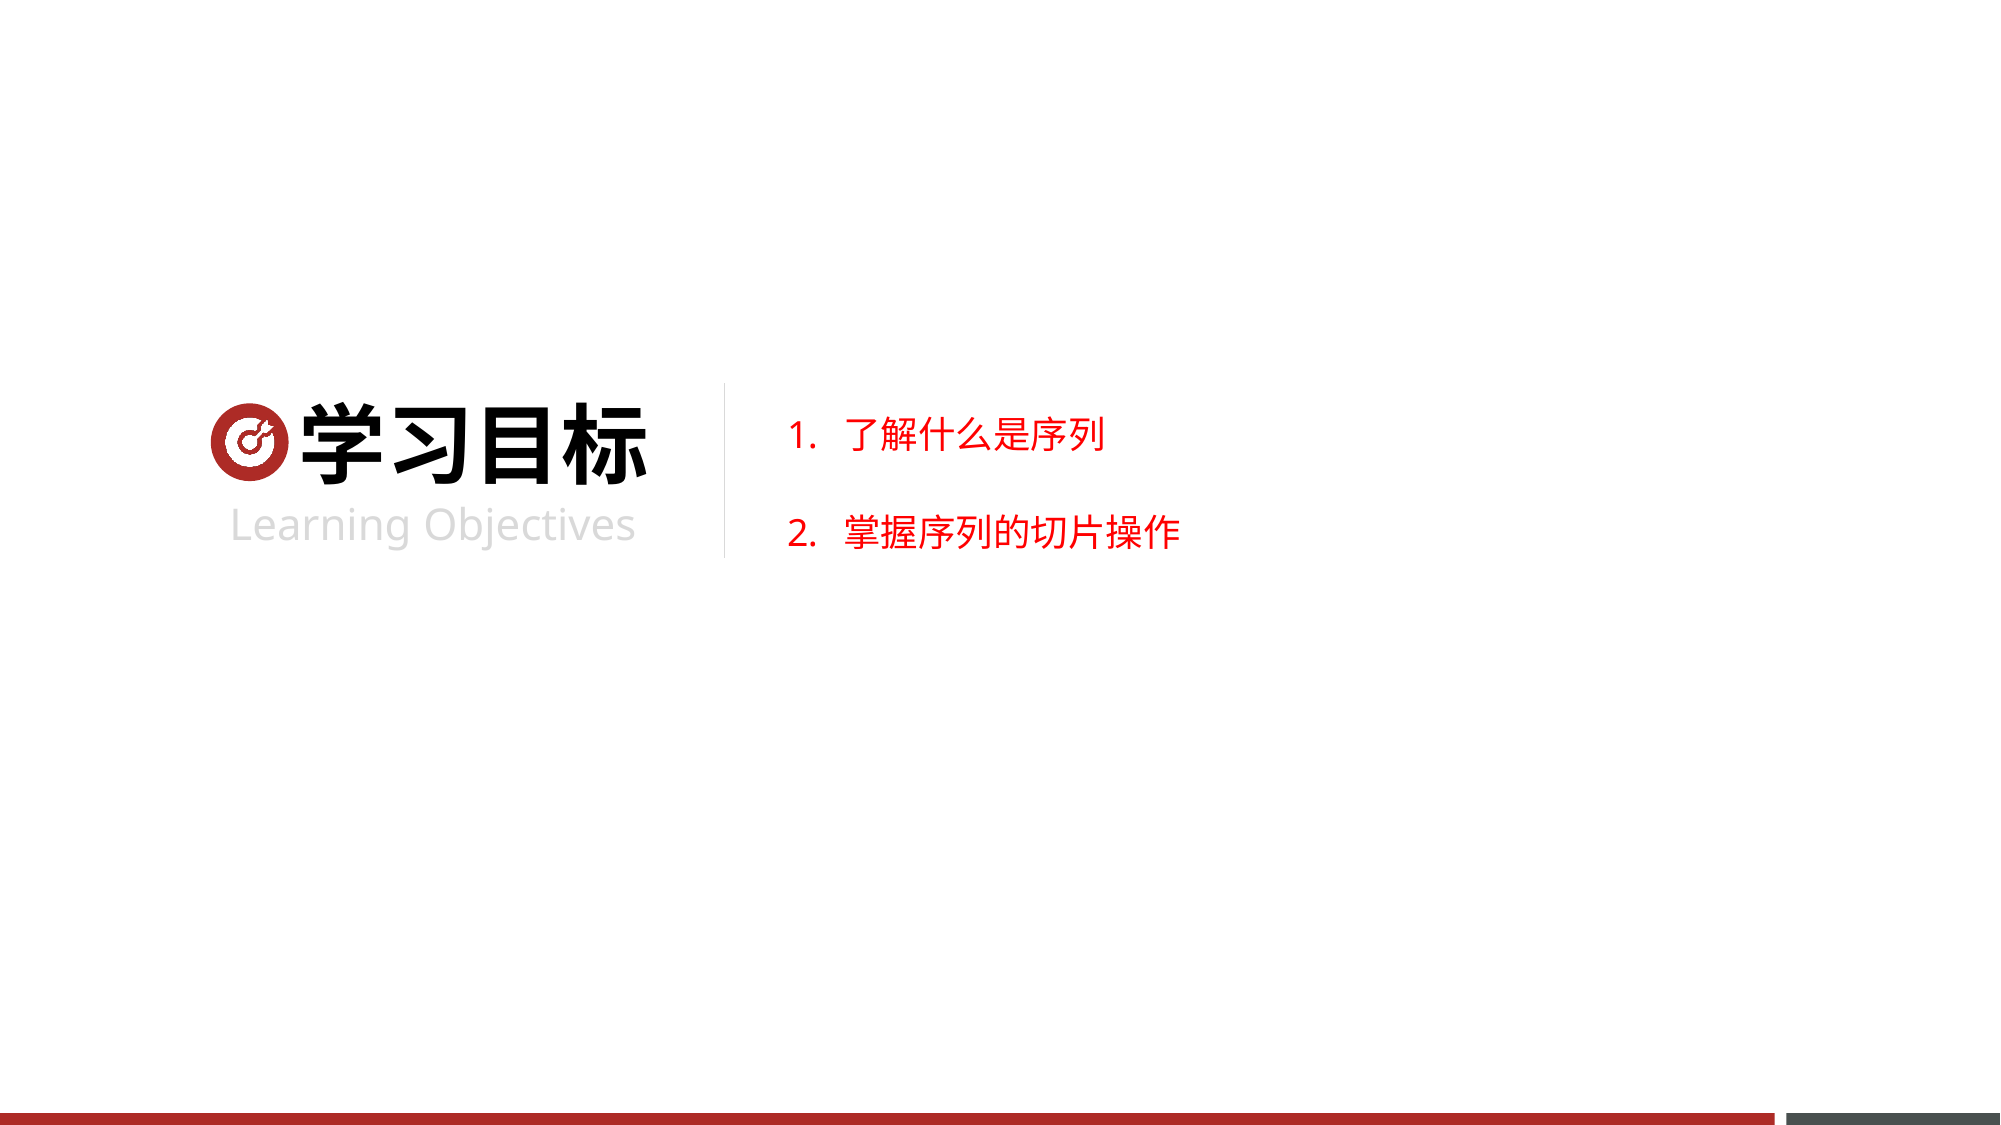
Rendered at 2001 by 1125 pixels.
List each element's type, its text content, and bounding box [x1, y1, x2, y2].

list 了解什么是序列 掌握序列的切片操作 [772, 226, 1806, 694]
picture [216, 408, 283, 476]
